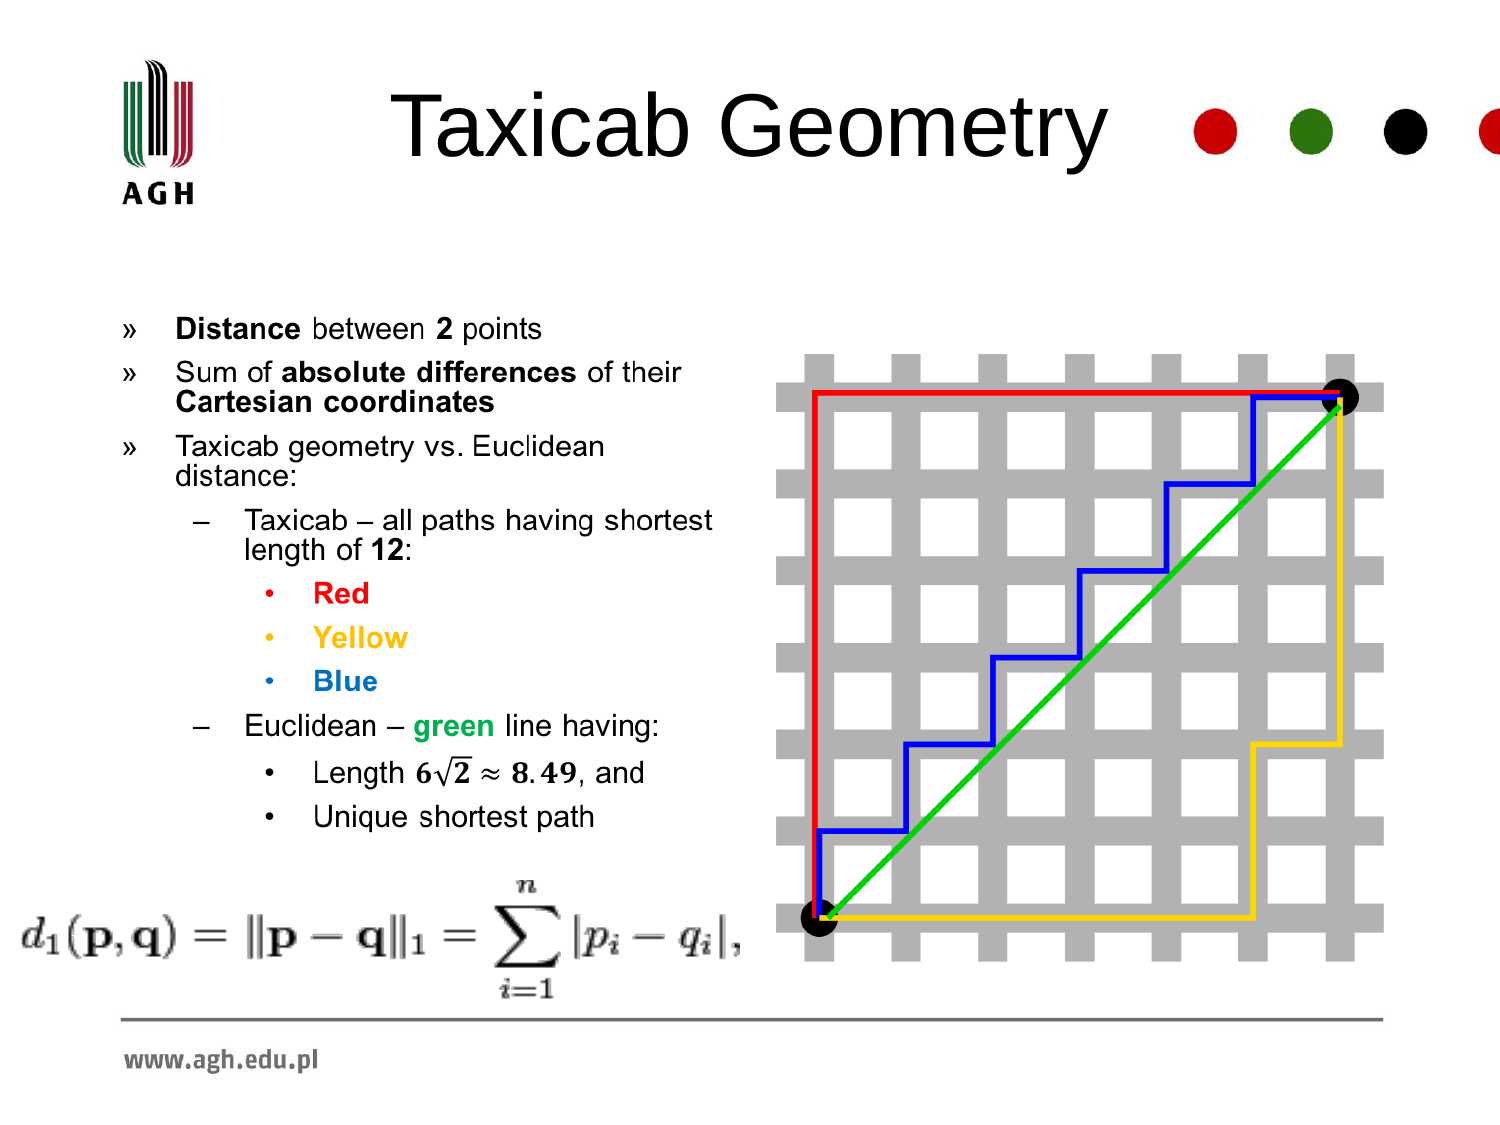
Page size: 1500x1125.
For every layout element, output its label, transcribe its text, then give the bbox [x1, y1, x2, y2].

list [103, 299, 740, 880]
title Taxicab Geometry [103, 59, 1397, 278]
picture [0, 0, 1500, 1125]
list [760, 338, 1398, 975]
